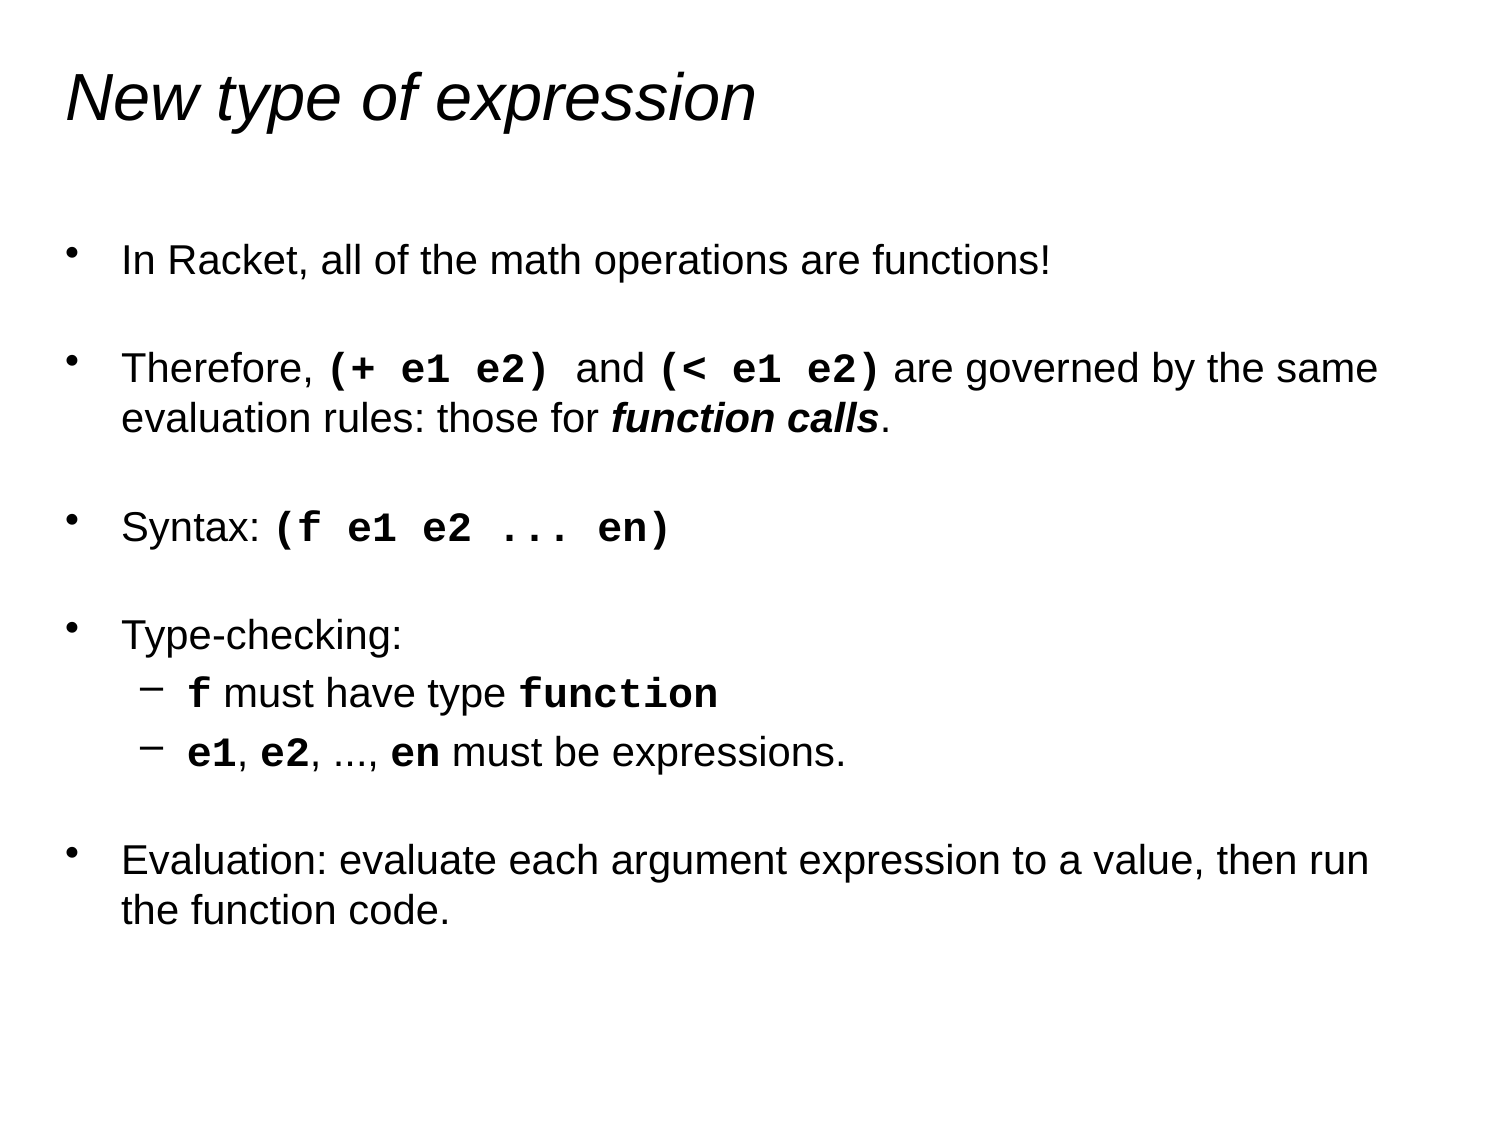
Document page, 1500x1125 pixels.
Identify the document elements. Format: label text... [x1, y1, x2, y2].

title New type of expression [49, 49, 1451, 138]
list In Racket, all of the math operations are functions! Therefore, (+ e1 e2) and (< e1 e2) are governed by the same evaluation rules: those for function calls. Syntax: (f e1 e2 ... en) Type-checking: f must have type function e1, e2, ..., en must be expressions. Evaluation: evaluate each argument expression to a value, then run the function code. [49, 224, 1451, 1001]
